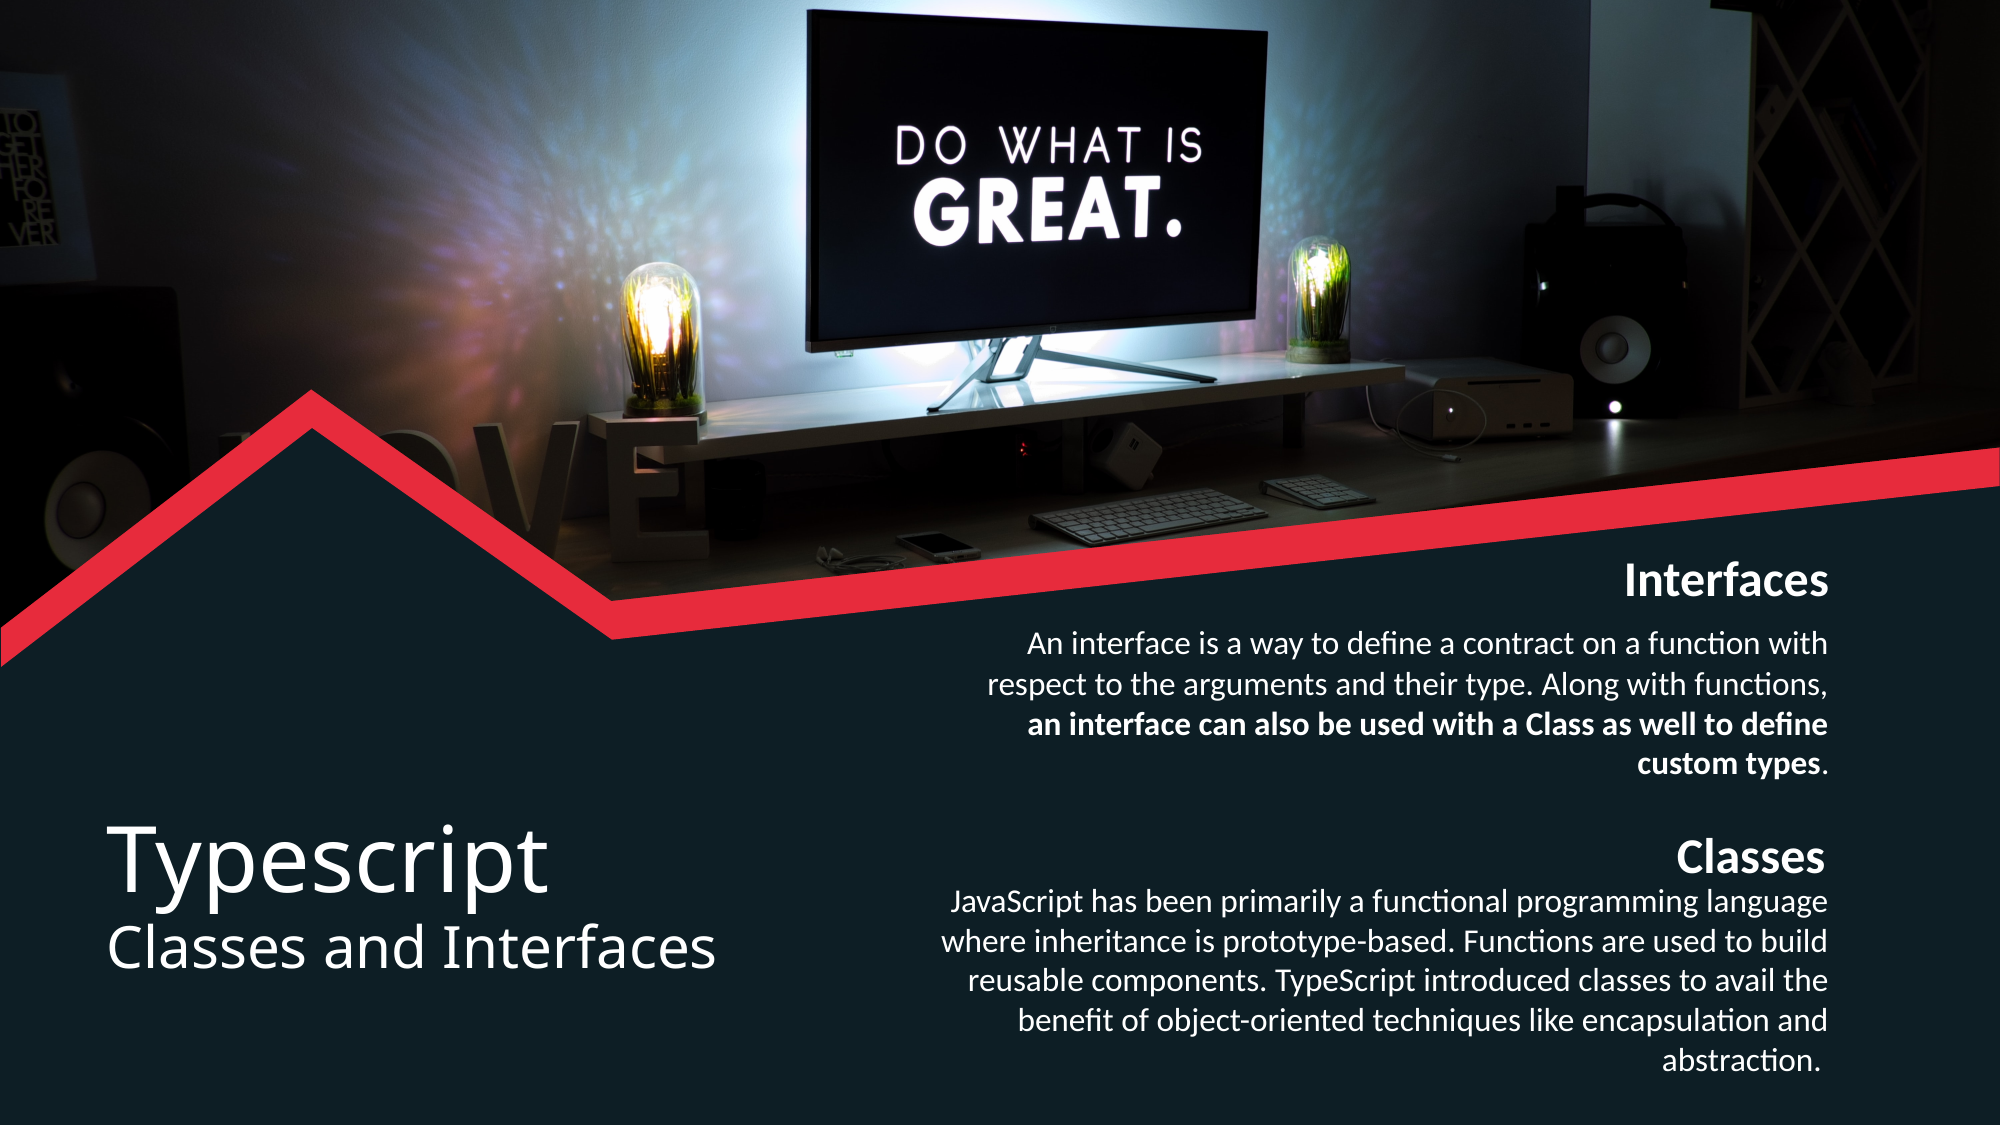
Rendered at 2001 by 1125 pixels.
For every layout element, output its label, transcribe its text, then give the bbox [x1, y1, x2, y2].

picture [0, 0, 2000, 629]
text_box Classes [1527, 818, 1841, 890]
text_box [596, 629, 709, 640]
text_box JavaScript has been primarily a functional programming language where inheritance is prototype-based. Functions are used to build reusable components. TypeScript introduced classes to avail the benefit of object-oriented techniques like encapsulation and abstraction. [906, 871, 1845, 1086]
text_box Typescript Classes and Interfaces [91, 793, 800, 988]
text_box [1, 629, 51, 667]
text_box An interface is a way to define a contract on a function with respect to the arguments and their type. Along with functions, an interface can also be used with a Class as well to define custom types. [956, 629, 1845, 789]
